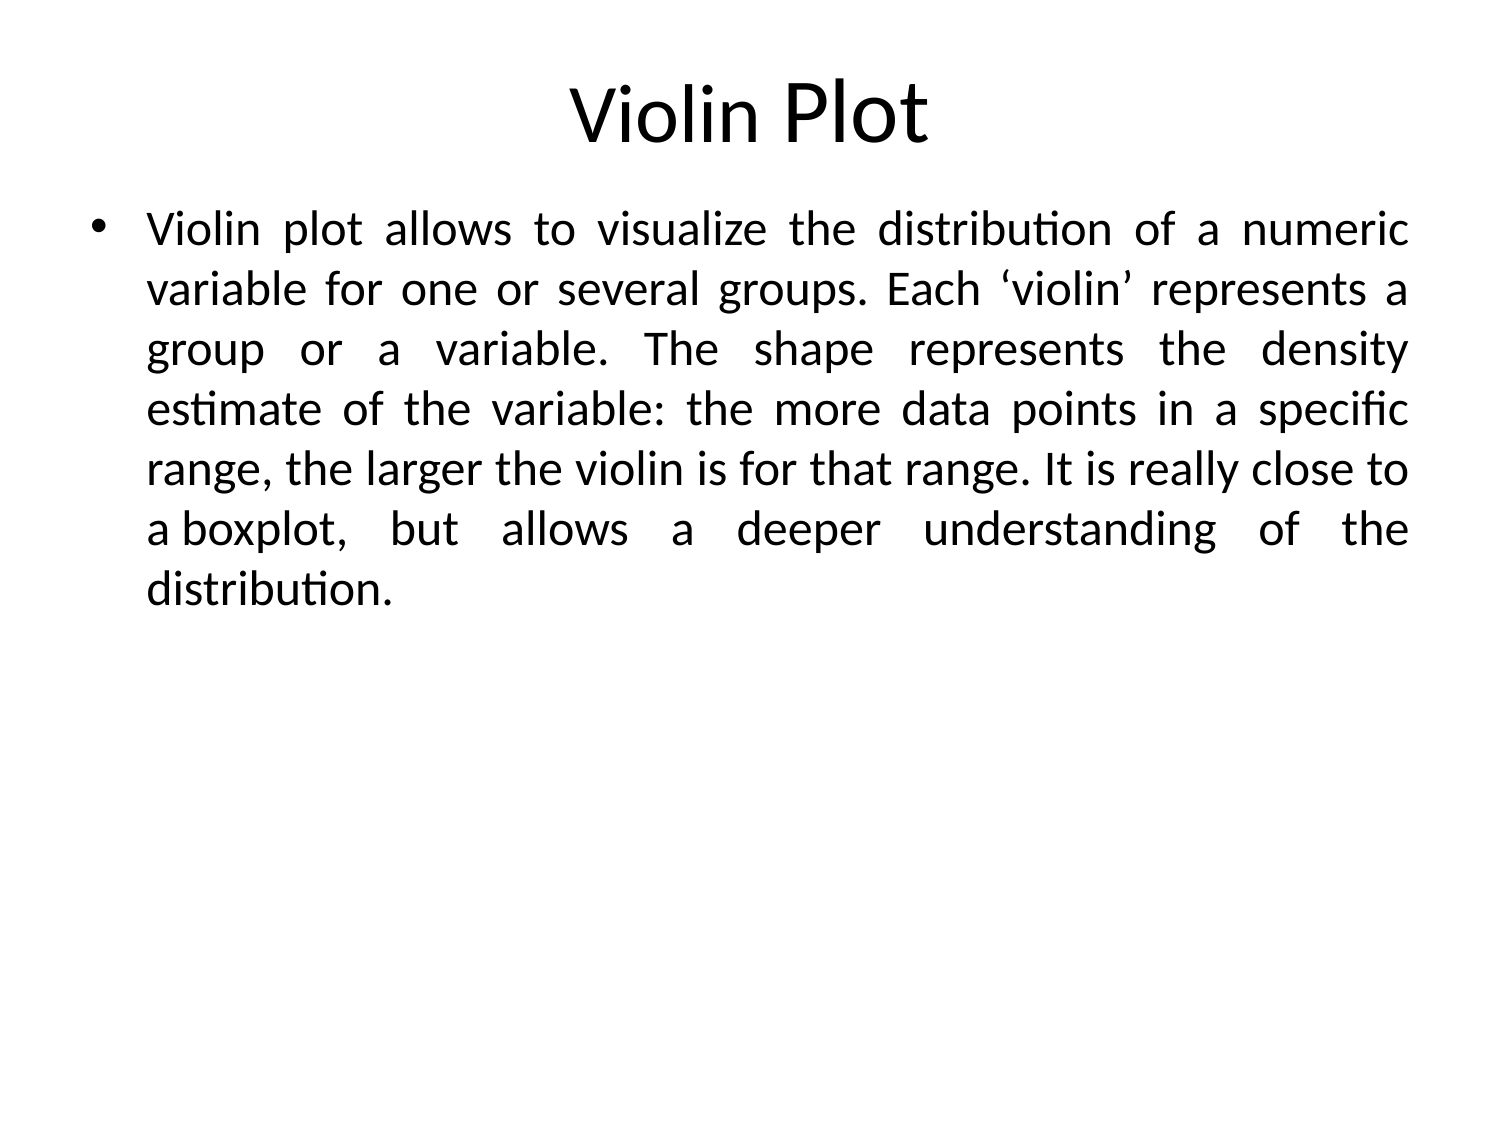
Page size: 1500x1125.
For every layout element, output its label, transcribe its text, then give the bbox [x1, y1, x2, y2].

title Violin Plot [75, 12, 1425, 187]
list Violin plot allows to visualize the distribution of a numeric variable for one or several groups. Each ‘violin’ represents a group or a variable. The shape represents the density estimate of the variable: the more data points in a specific range, the larger the violin is for that range. It is really close to a boxplot, but allows a deeper understanding of the distribution. [75, 187, 1425, 1005]
